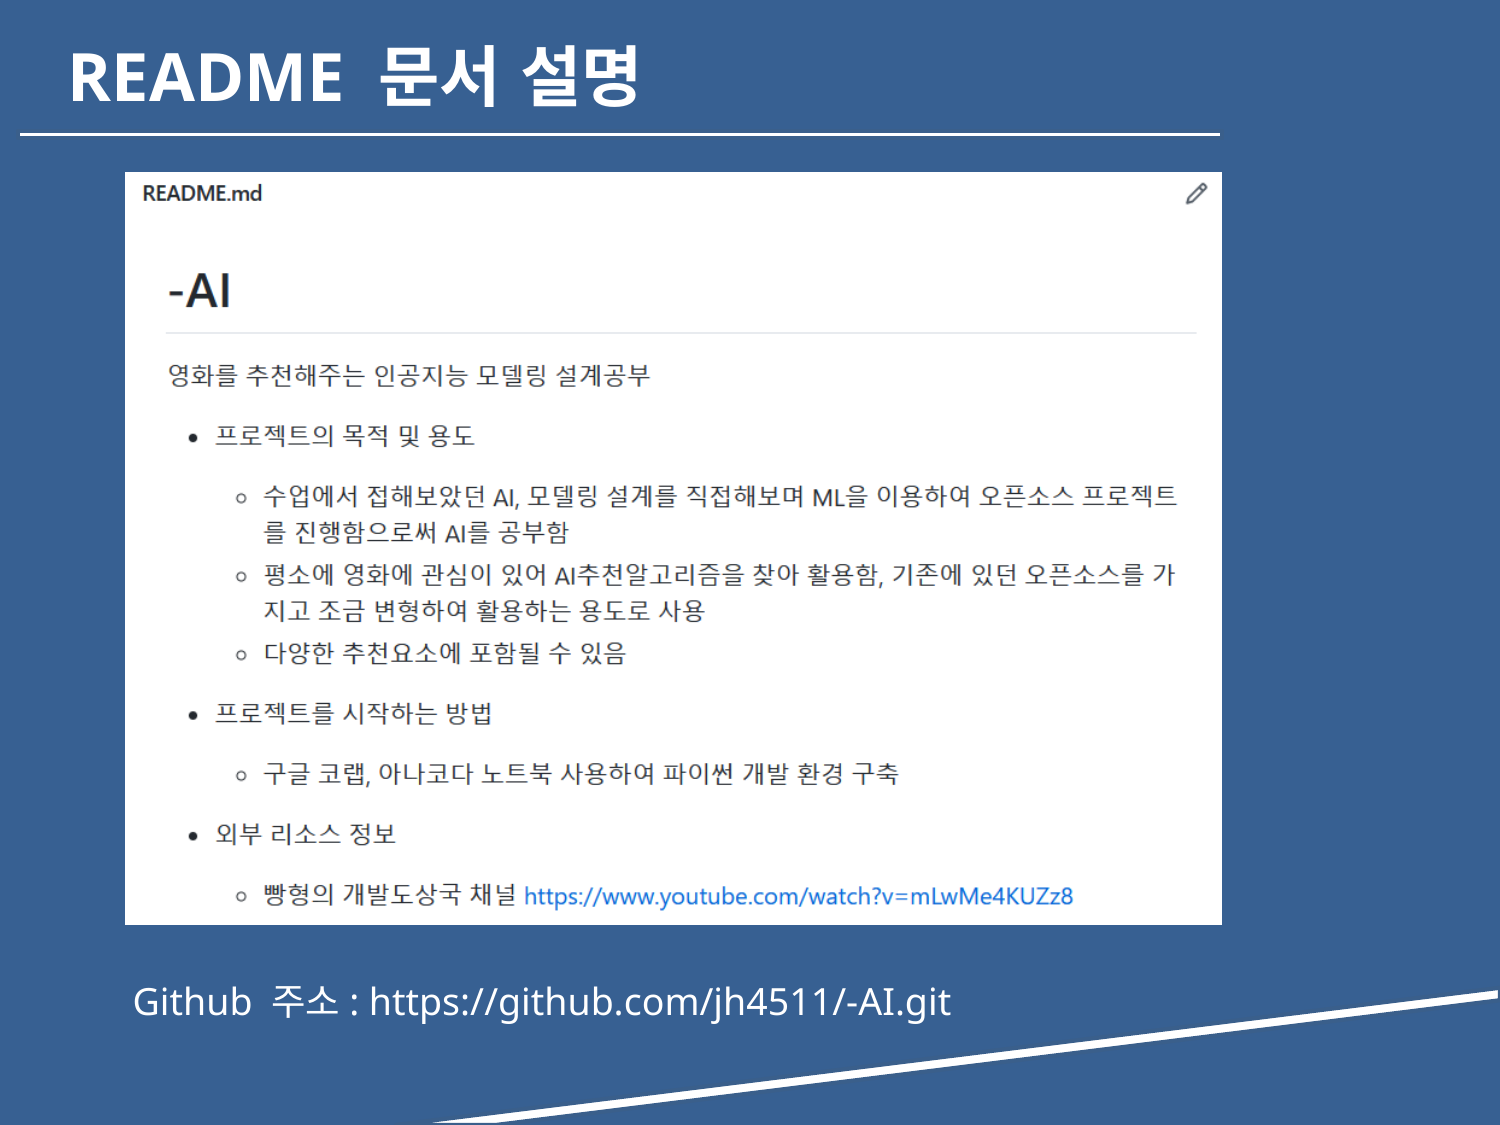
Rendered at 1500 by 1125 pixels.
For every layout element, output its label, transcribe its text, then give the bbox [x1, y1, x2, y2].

text_box [393, 985, 1500, 1125]
text_box Github 주소: https://github.com/jh4511/-AI.git [117, 970, 1122, 1030]
text_box [16, 129, 1224, 140]
text_box README 문서 설명 [53, 27, 809, 123]
picture [125, 172, 1222, 925]
